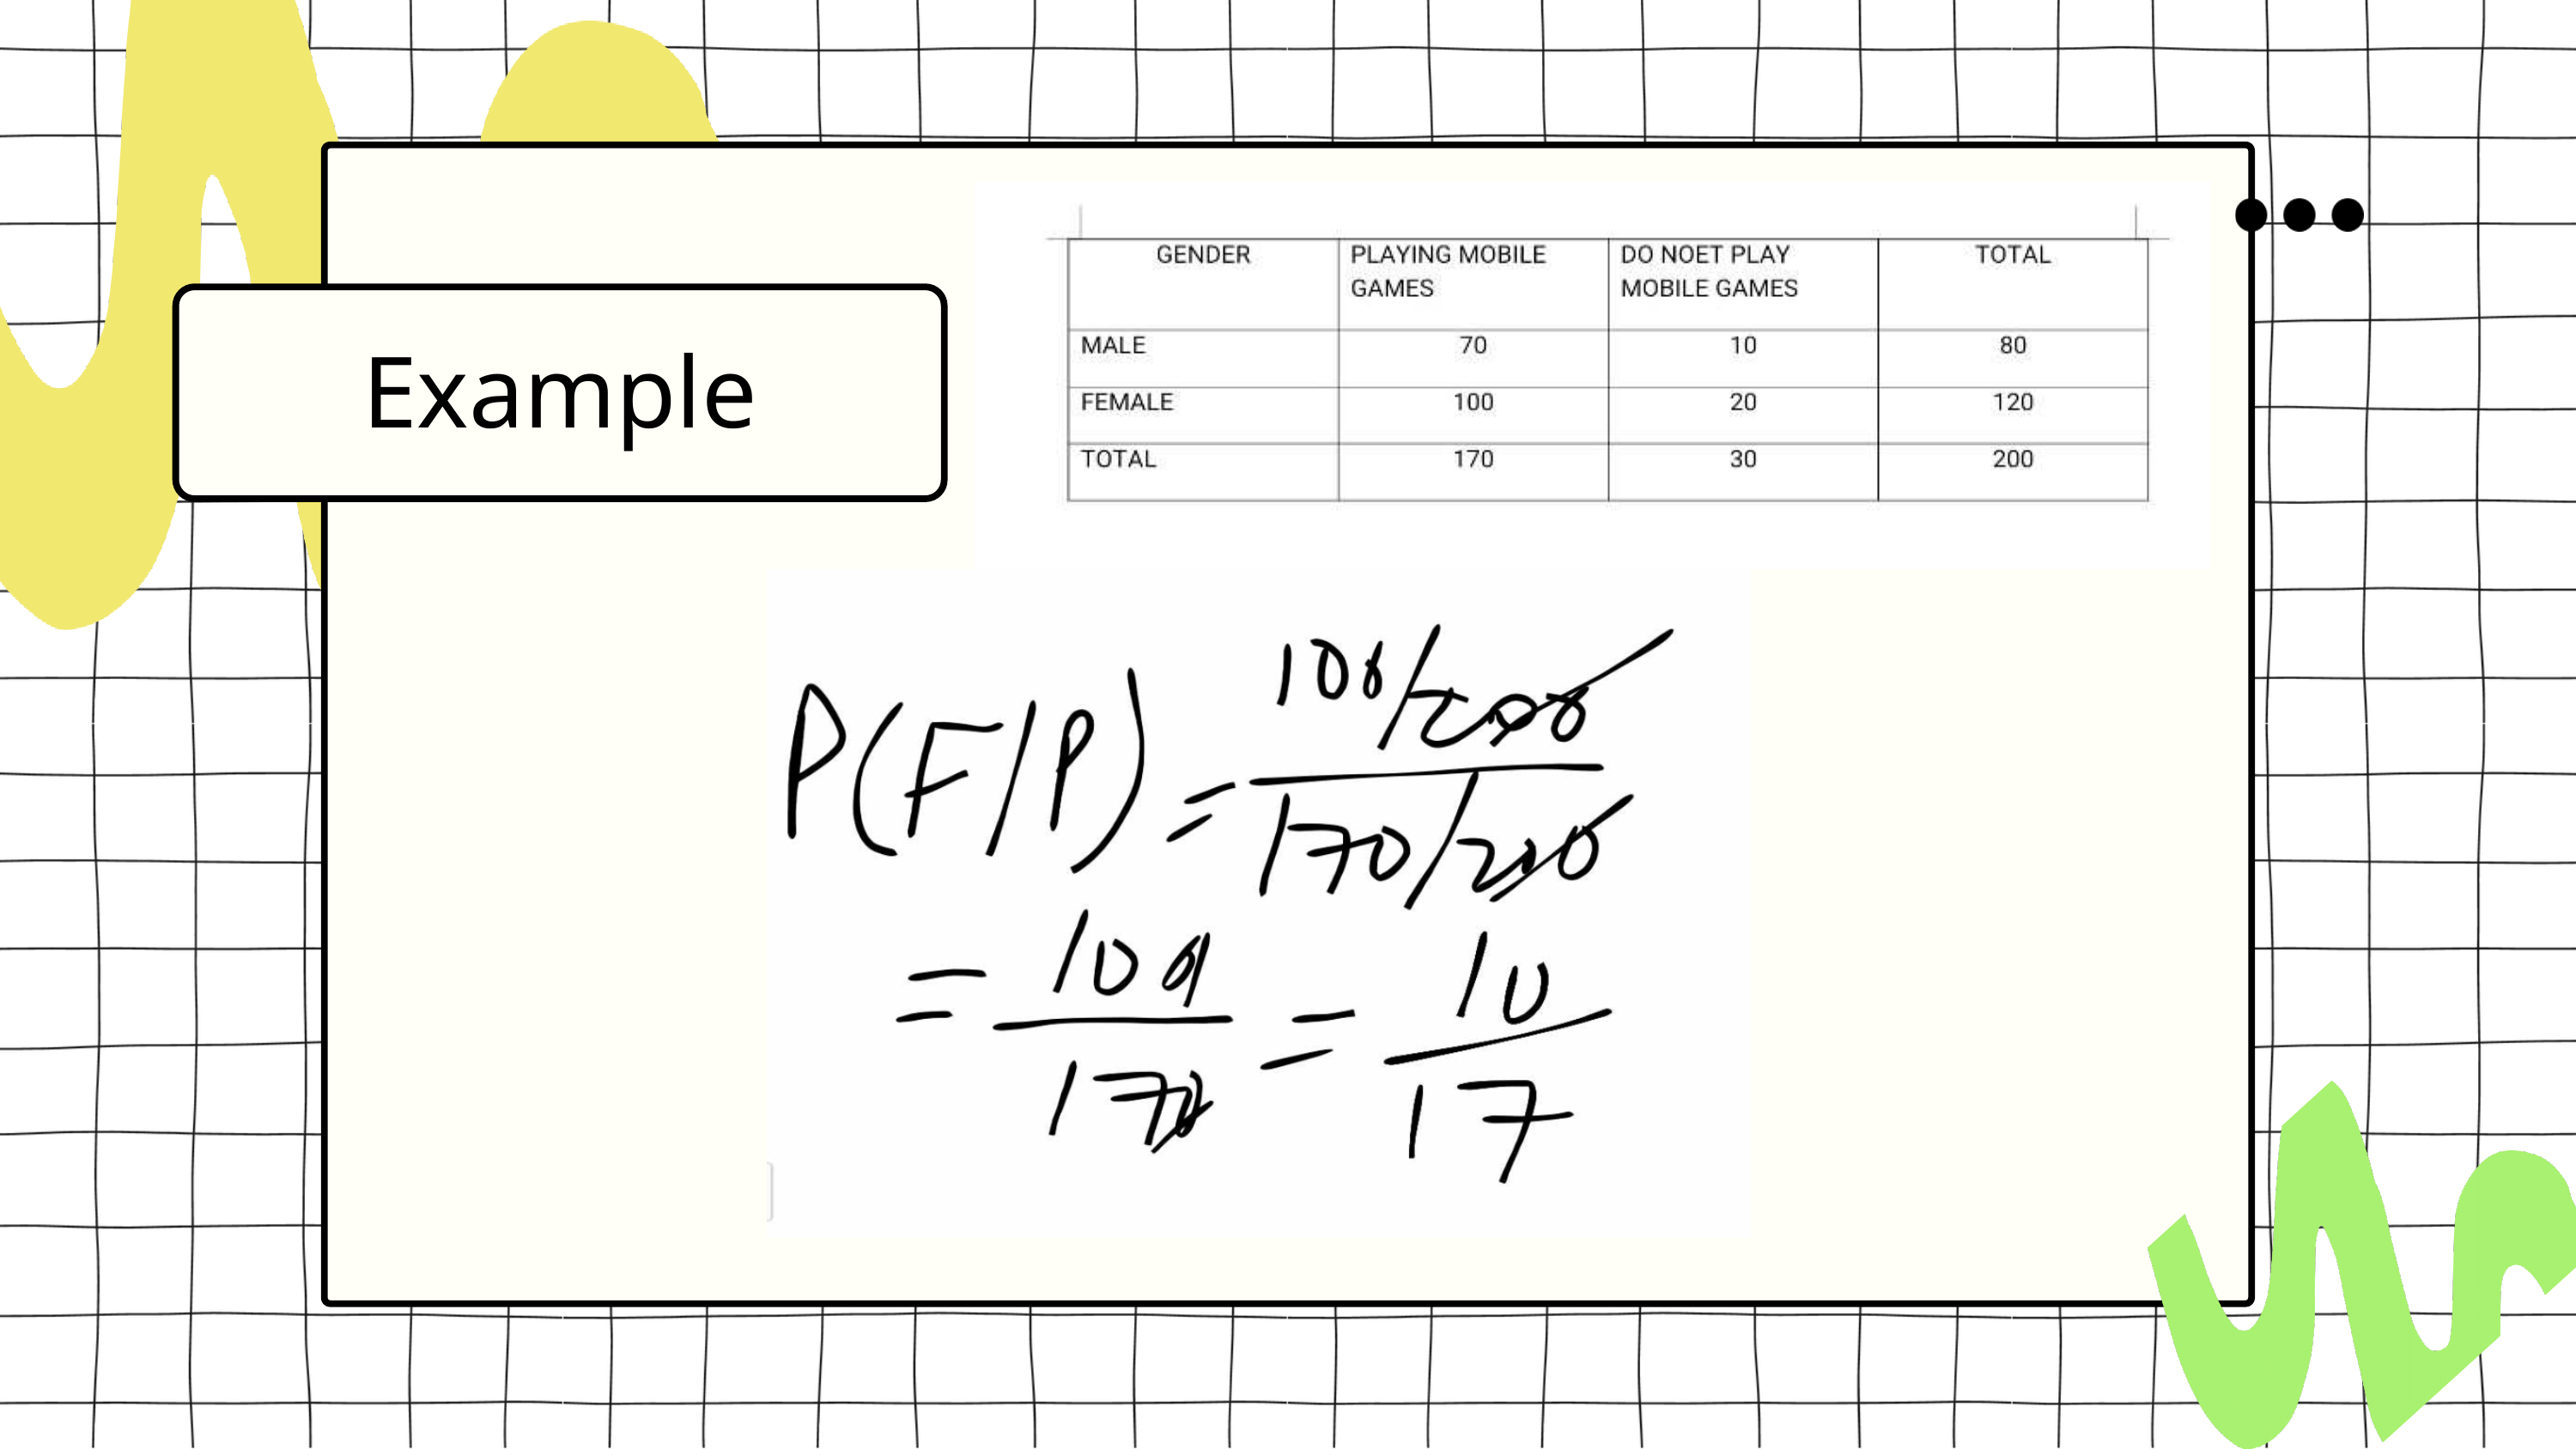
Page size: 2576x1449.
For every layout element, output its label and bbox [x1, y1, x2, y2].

text_box [0, 0, 100, 100]
text_box [2032, 984, 2576, 1449]
text_box [2255, 198, 2365, 232]
text_box [175, 286, 945, 500]
text_box [0, 641, 2118, 1449]
text_box [737, 0, 2576, 1149]
picture [924, 180, 2211, 1395]
text_box [324, 144, 2252, 1304]
text_box [0, 0, 848, 891]
text_box [2377, 1269, 2576, 1449]
